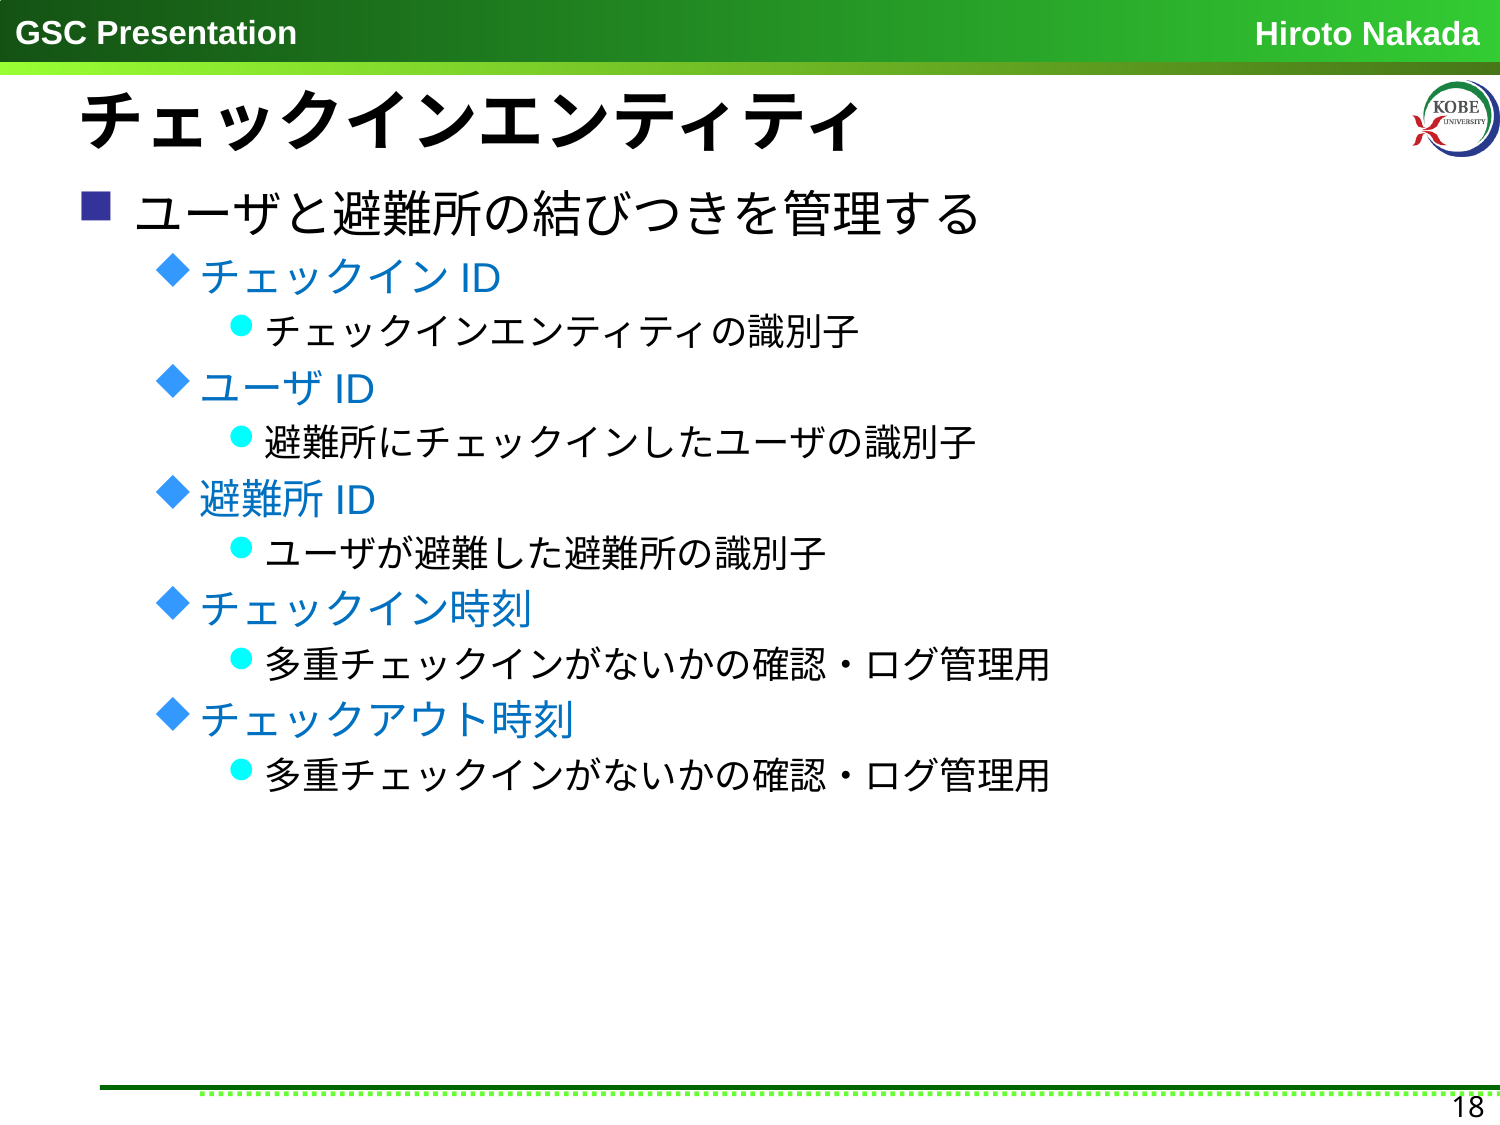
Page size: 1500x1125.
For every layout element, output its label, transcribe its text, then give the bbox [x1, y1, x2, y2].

title チェックインエンティティ [62, 75, 1350, 163]
slide_number 18 [1187, 1081, 1500, 1125]
picture [1412, 80, 1500, 157]
list ユーザと避難所の結びつきを管理する チェックインID チェックインエンティティの識別子 ユーザID 避難所にチェックインしたユーザの識別子 避難所ID ユーザが避難した避難所の識別子 チェックイン時刻 多重チェックインがないかの確認・ログ管理用 チェックアウト時刻 多重チェックインがないかの確認・ログ管理用 [62, 174, 1438, 1050]
